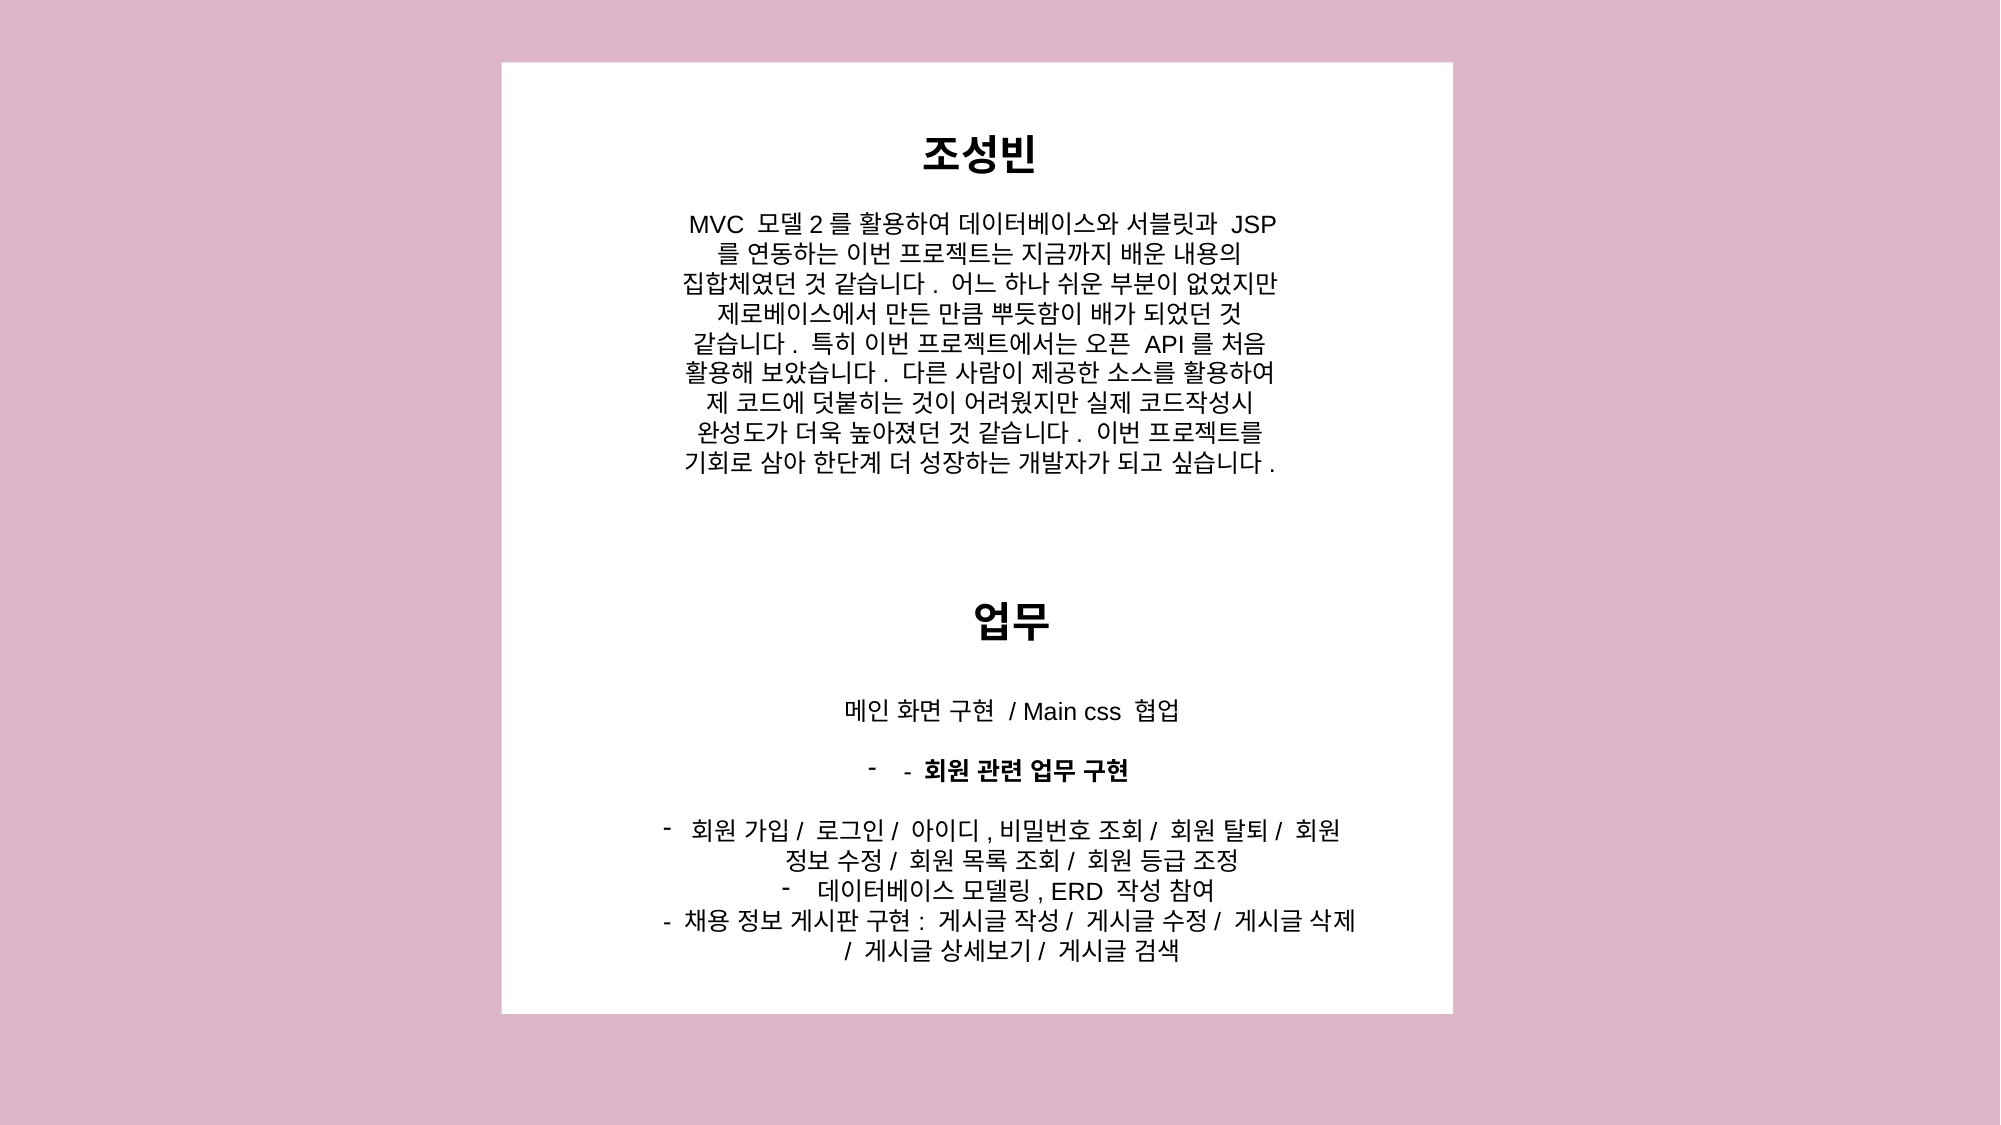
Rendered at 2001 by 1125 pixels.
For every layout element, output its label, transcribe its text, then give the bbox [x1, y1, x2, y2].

text_box 업무 메인 화면 구현 / Main css 협업 - 회원 관련 업무 구현 회원 가입/ 로그인/ 아이디,비밀번호 조회/ 회원 탈퇴/ 회원 정보 수정/ 회원 목록 조회/ 회원 등급 조정 데이터베이스 모델링, ERD 작성 참여 - 채용 정보 게시판 구현: 게시글 작성/ 게시글 수정/ 게시글 삭제/ 게시글 상세보기/ 게시글 검색 [648, 588, 1377, 973]
text_box 조성빈 MVC 모델2를 활용하여 데이터베이스와 서블릿과 JSP를 연동하는 이번 프로젝트는 지금까지 배운 내용의 집합체였던 것 같습니다. 어느 하나 쉬운 부분이 없었지만 제로베이스에서 만든 만큼 뿌듯함이 배가 되었던 것 같습니다. 특히 이번 프로젝트에서는 오픈 API를 처음 활용해 보았습니다. 다른 사람이 제공한 소스를 활용하여 제 코드에 덧붙히는 것이 어려웠지만 실제 코드작성시 완성도가 더욱 높아졌던 것 같습니다. 이번 프로젝트를 기회로 삼아 한단계 더 성장하는 개발자가 되고 싶습니다. [667, 120, 1294, 486]
text_box [501, 61, 1454, 1015]
